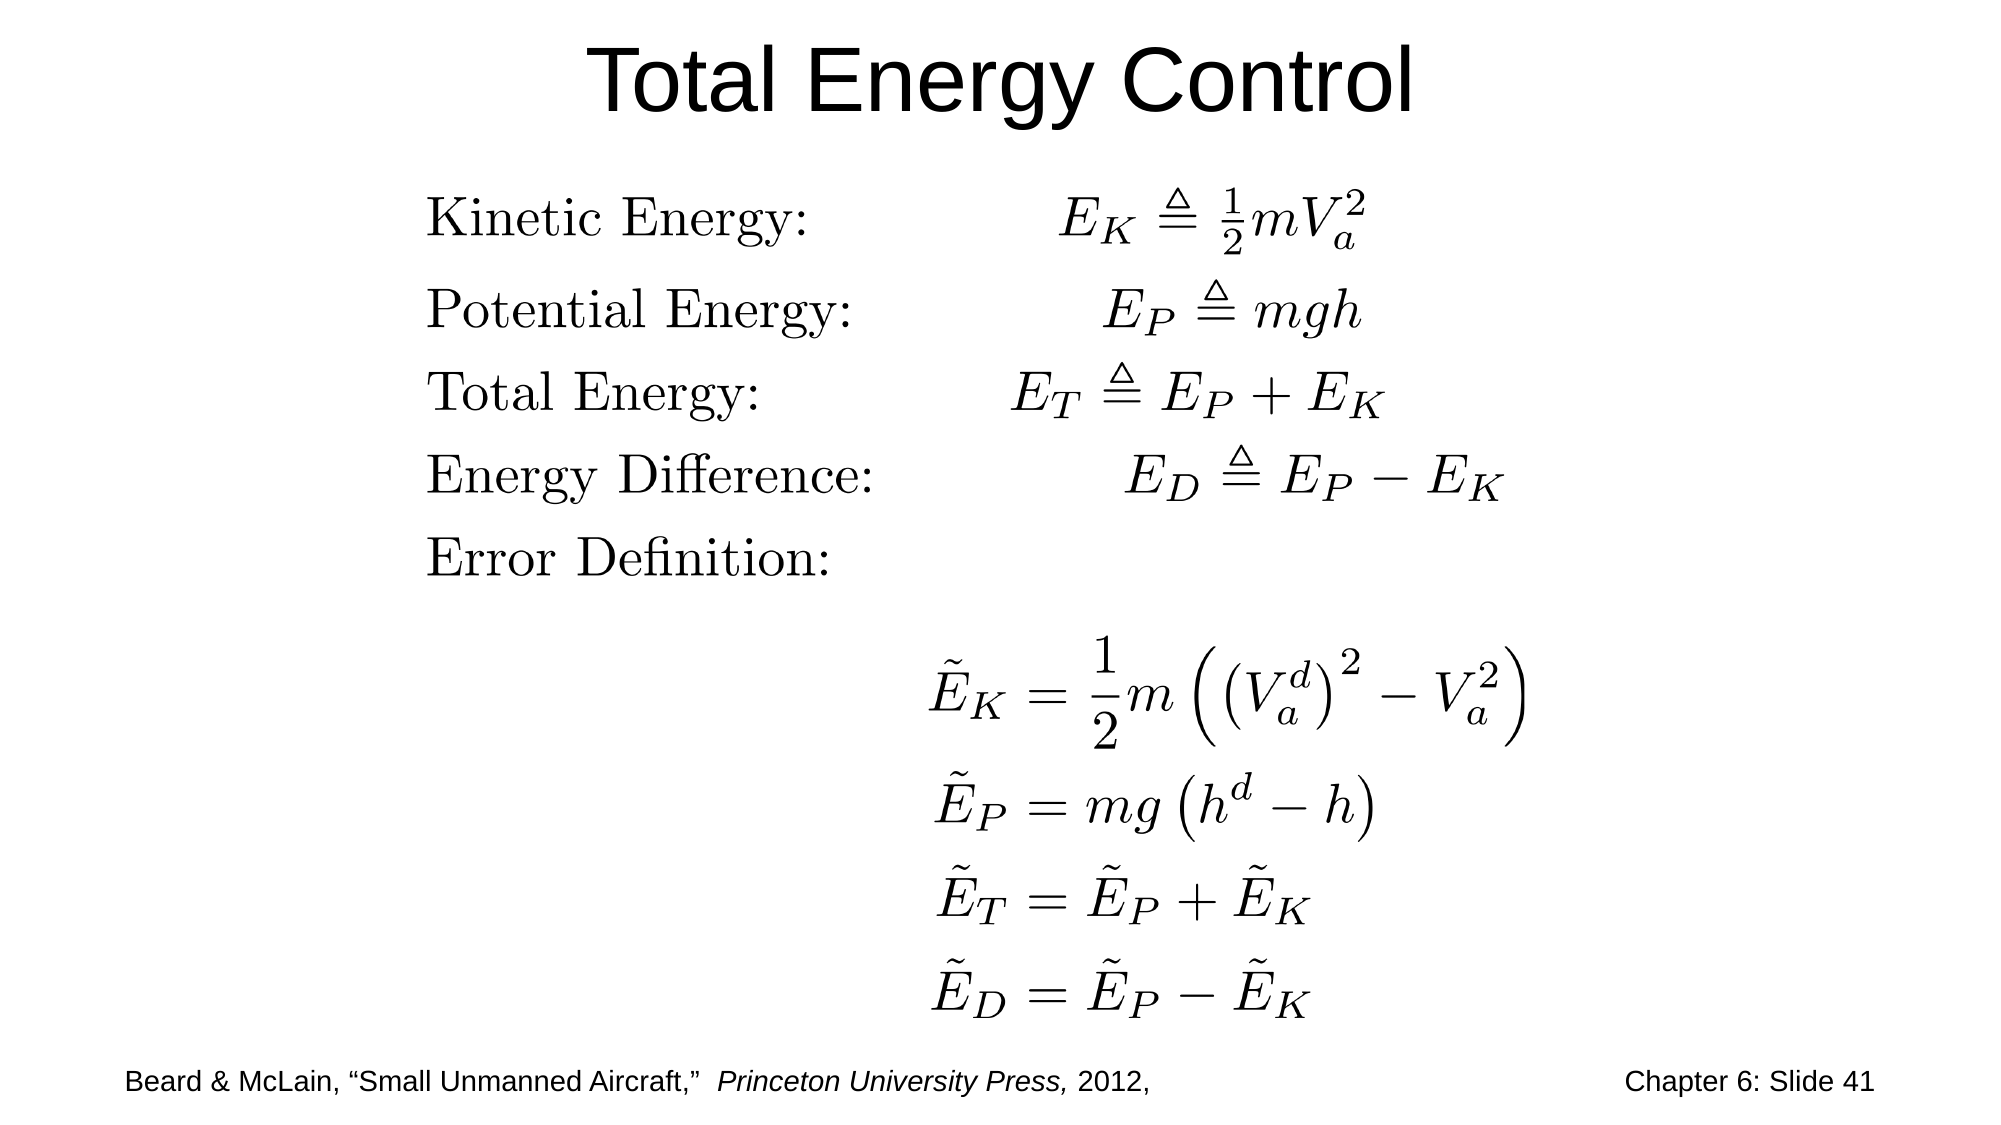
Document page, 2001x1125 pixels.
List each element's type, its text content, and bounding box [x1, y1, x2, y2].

text_box Total Energy Control [326, 25, 1677, 125]
picture [426, 186, 1525, 1020]
